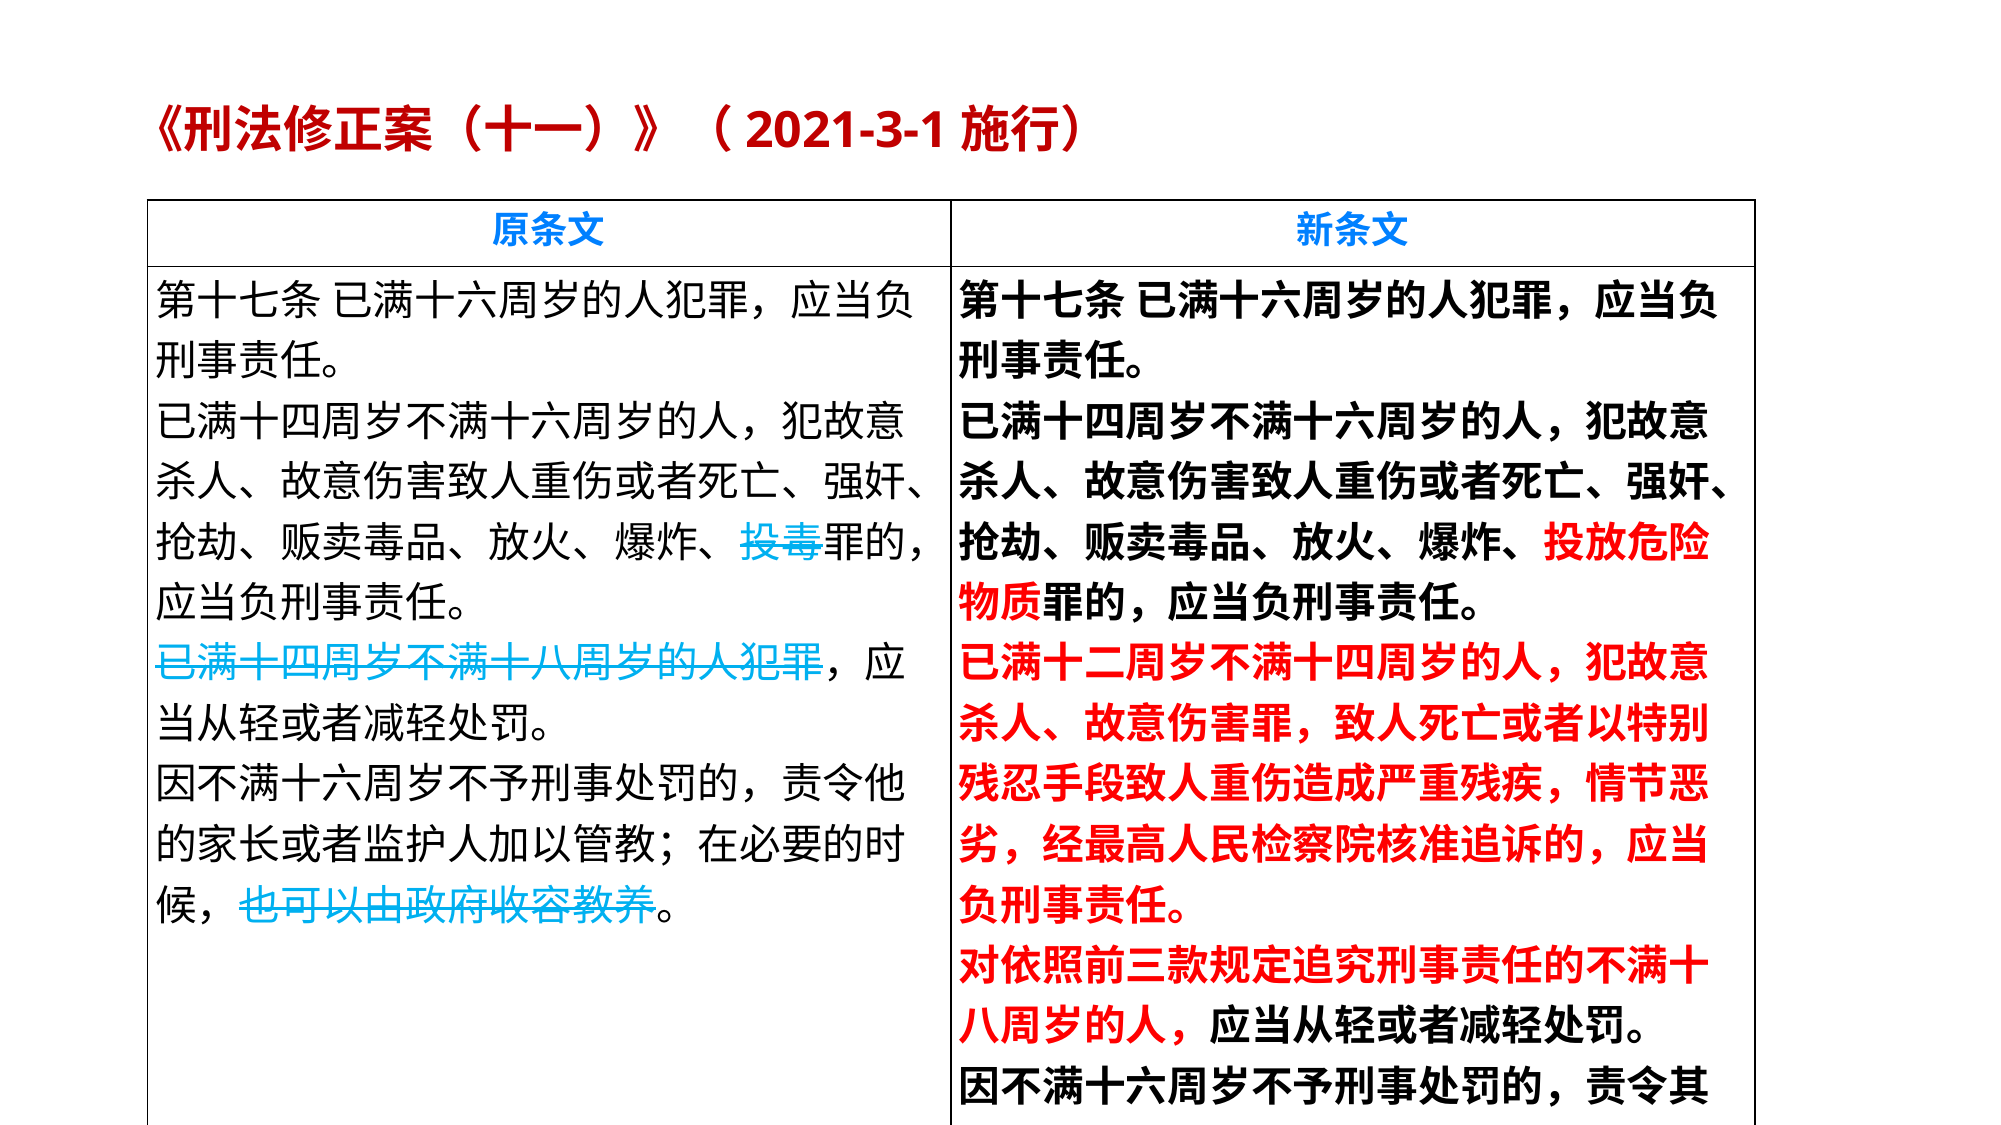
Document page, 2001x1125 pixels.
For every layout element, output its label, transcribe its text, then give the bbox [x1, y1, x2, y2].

text_box 《刑法修正案（十一）》（2021-3-1施行） [118, 96, 1447, 194]
table_cell 第十七条 已满十六周岁的人犯罪，应当负刑事责任。 已满十四周岁不满十六周岁的人，犯故意杀人、故意伤害致人重伤或者死亡、强奸、抢劫、贩卖毒品、放火、爆炸、投毒罪的，应当负刑事责任。 已满十四周岁不满十八周岁的人犯罪，应当从轻或者减轻处罚。 因不满十六周岁不予刑事处罚的，责令他的家长或者监护人加以管教；在必要的时候，也可以由政府收容教养。 [148, 267, 950, 1125]
table_header 原条文 [148, 201, 950, 266]
table_cell 第十七条 已满十六周岁的人犯罪，应当负刑事责任。 已满十四周岁不满十六周岁的人，犯故意杀人、故意伤害致人重伤或者死亡、强奸、抢劫、贩卖毒品、放火、爆炸、投放危险物质罪的，应当负刑事责任。 已满十二周岁不满十四周岁的人，犯故意杀人、故意伤害罪，致人死亡或者以特别残忍手段致人重伤造成严重残疾，情节恶劣，经最高人民检察院核准追诉的，应当负刑事责任。 对依照前三款规定追究刑事责任的不满十八周岁的人，应当从轻或者减轻处罚。 因不满十六周岁不予刑事处罚的，责令其父母或者其他监护人加以管教；在必要的时候，依法进行专门矫治教育。 [952, 267, 1754, 1125]
table_header 新条文 [952, 201, 1754, 266]
